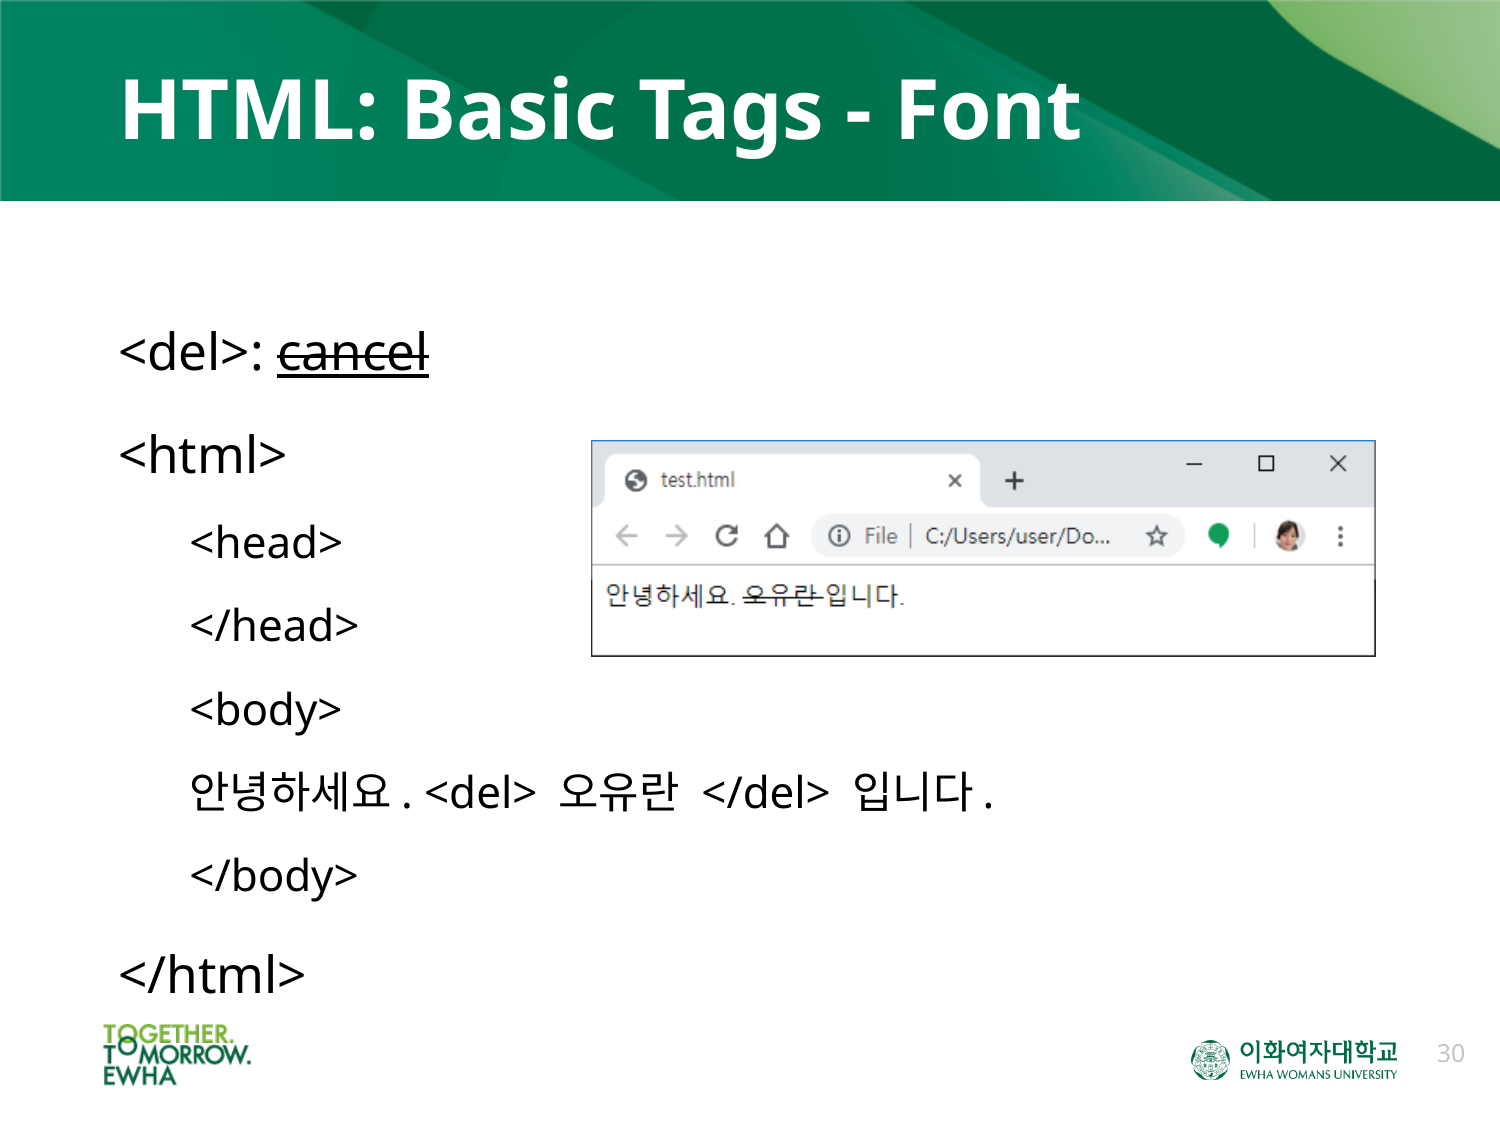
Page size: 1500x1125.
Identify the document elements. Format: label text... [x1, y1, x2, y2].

picture [591, 440, 1376, 657]
title HTML: Basic Tags - Font [103, 4, 1463, 222]
picture [0, 0, 1500, 201]
list <del>: cancel <html> <head> </head> <body> 안녕하세요. <del> 오유란 </del> 입니다. </body> </html> [103, 299, 1463, 1014]
slide_number 30 [1142, 1024, 1481, 1085]
picture [103, 1024, 251, 1087]
